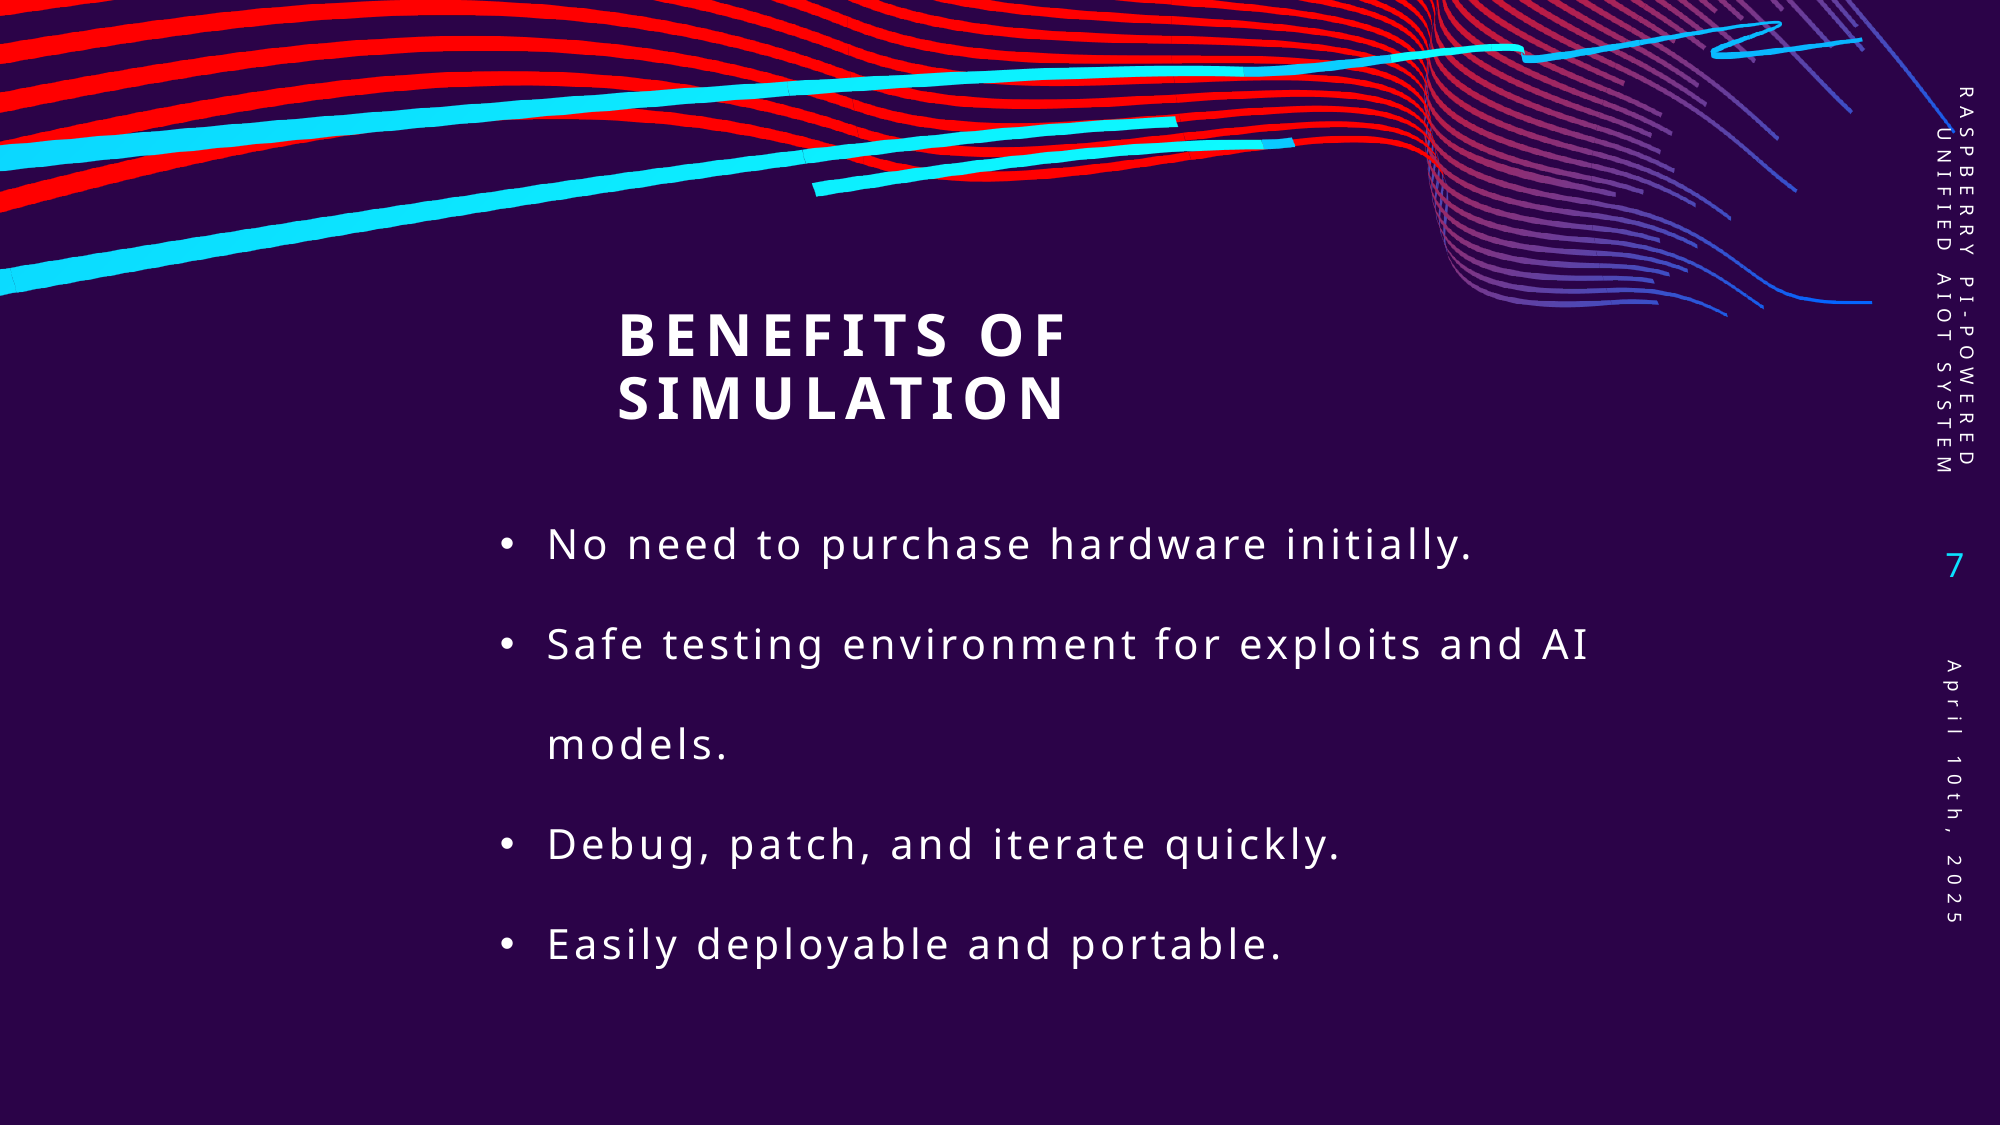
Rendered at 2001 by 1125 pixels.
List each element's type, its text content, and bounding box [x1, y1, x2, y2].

footer Raspberry Pi-Powered Unified AIoT System [1926, 33, 1987, 489]
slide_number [1925, 645, 1986, 1080]
title Benefits of Simulation [602, 299, 1520, 395]
picture [0, 0, 2000, 1125]
list No need to purchase hardware initially. Safe testing environment for exploits and AI models. Debug, patch, and iterate quickly. Easily deployable and portable. [485, 460, 1738, 779]
slide_number 7 [1889, 519, 1980, 615]
